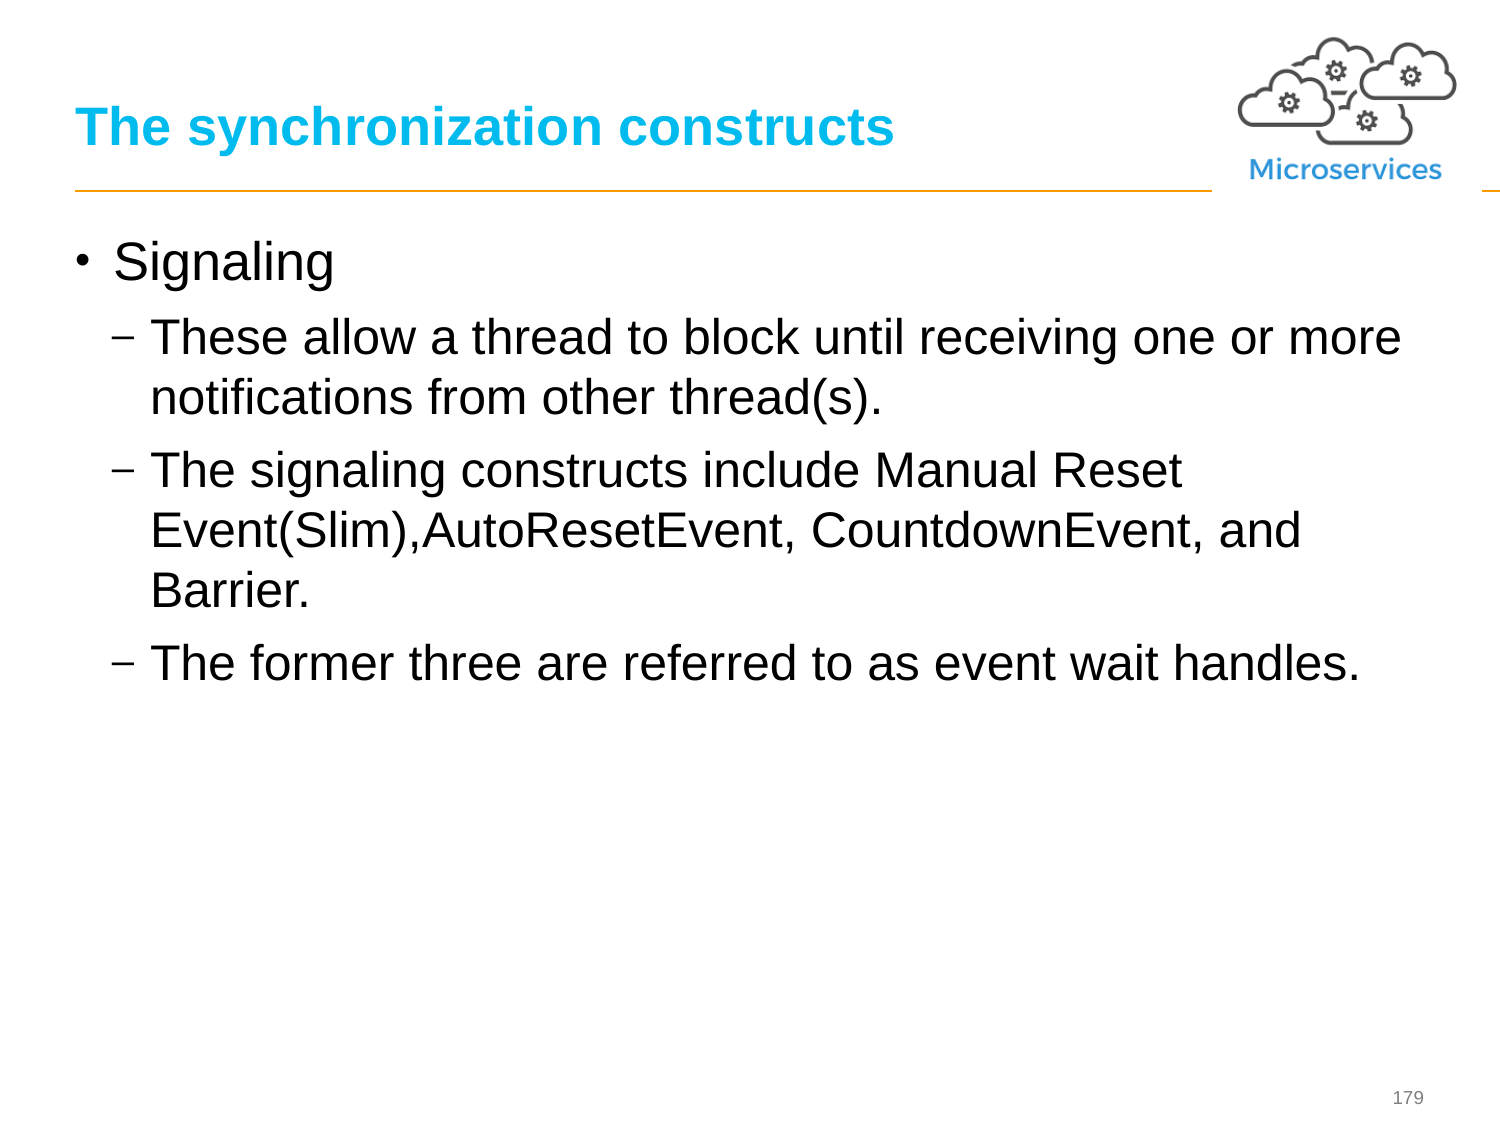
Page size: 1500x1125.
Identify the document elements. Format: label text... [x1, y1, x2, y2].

title The synchronization constructs [75, 27, 1422, 157]
picture [1212, 1, 1482, 203]
list Signaling These allow a thread to block until receiving one or more notifications from other thread(s). The signaling constructs include Manual Reset Event(Slim),AutoResetEvent, CountdownEvent, and Barrier. The former three are referred to as event wait handles. [75, 226, 1425, 1018]
